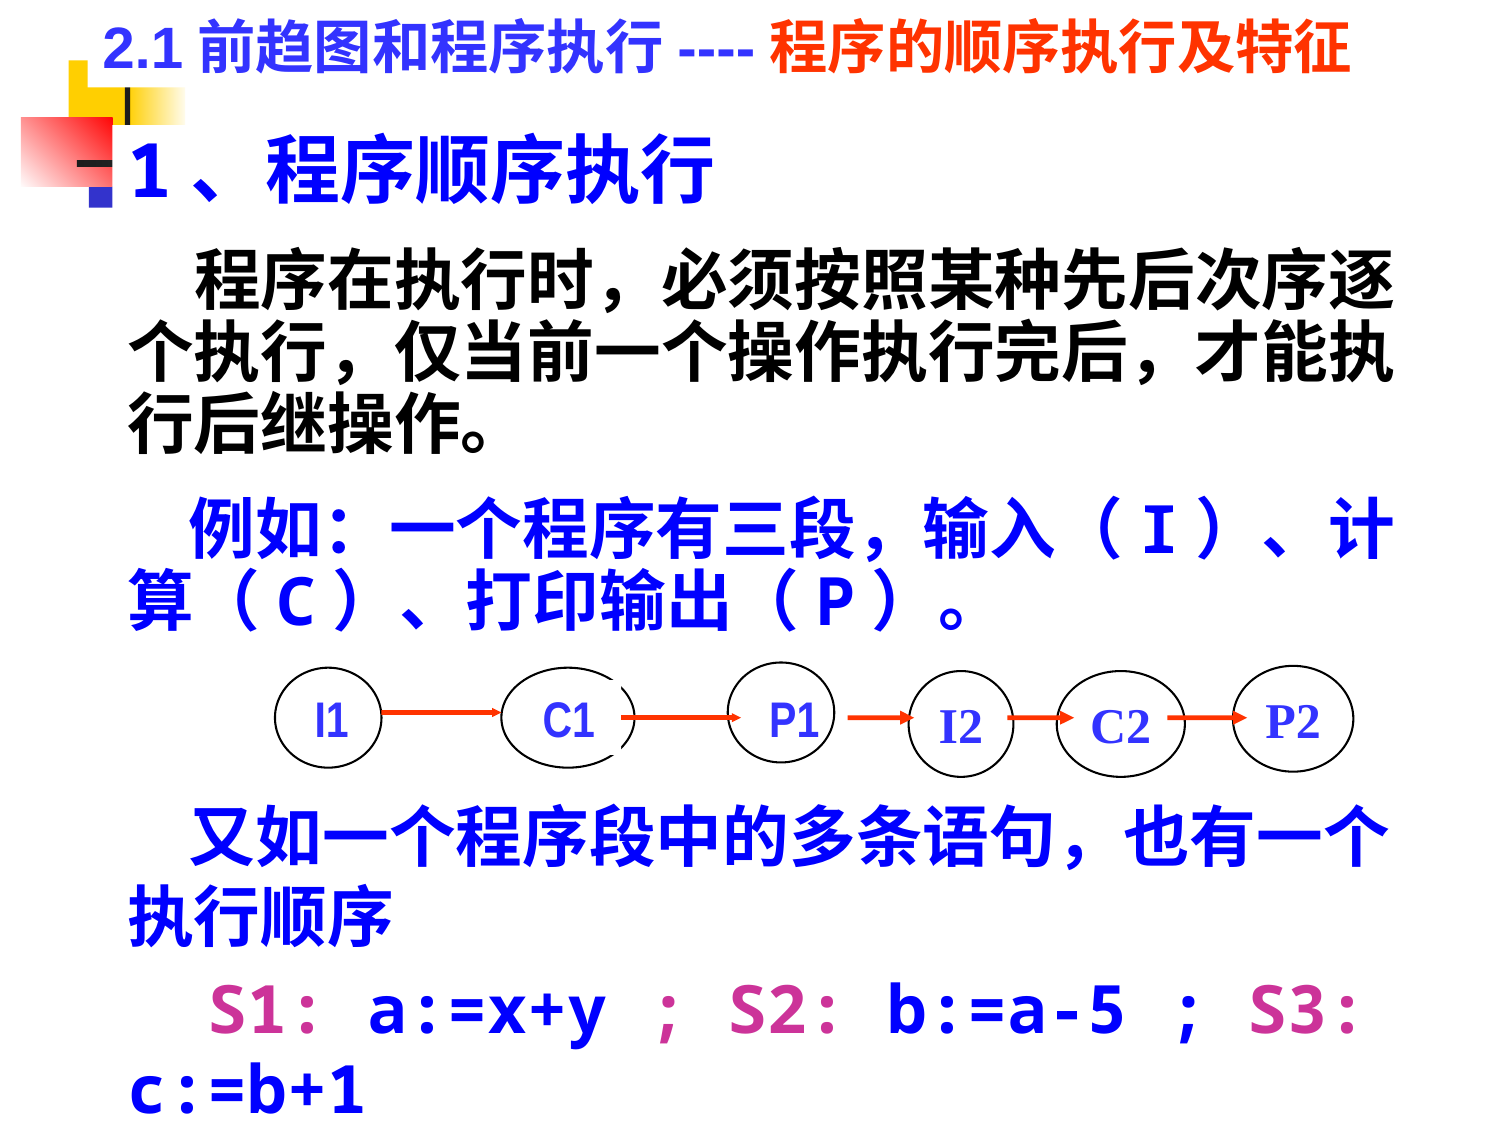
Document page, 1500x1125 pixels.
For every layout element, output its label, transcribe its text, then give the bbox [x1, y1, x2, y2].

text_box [274, 662, 1353, 776]
text_box 1、程序顺序执行 程序在执行时，必须按照某种先后次序逐个执行，仅当前一个操作执行完后，才能执行后继操作。 例如：一个程序有三段，输入（I）、计算（C）、打印输出（P）。 [112, 125, 1450, 787]
text_box 又如一个程序段中的多条语句，也有一个执行顺序 S1: a:=x+y ; S2: b:=a-5 ; S3: c:=b+1 [112, 787, 1450, 1125]
text_box 2.1前趋图和程序执行----程序的顺序执行及特征 [87, 0, 1413, 88]
